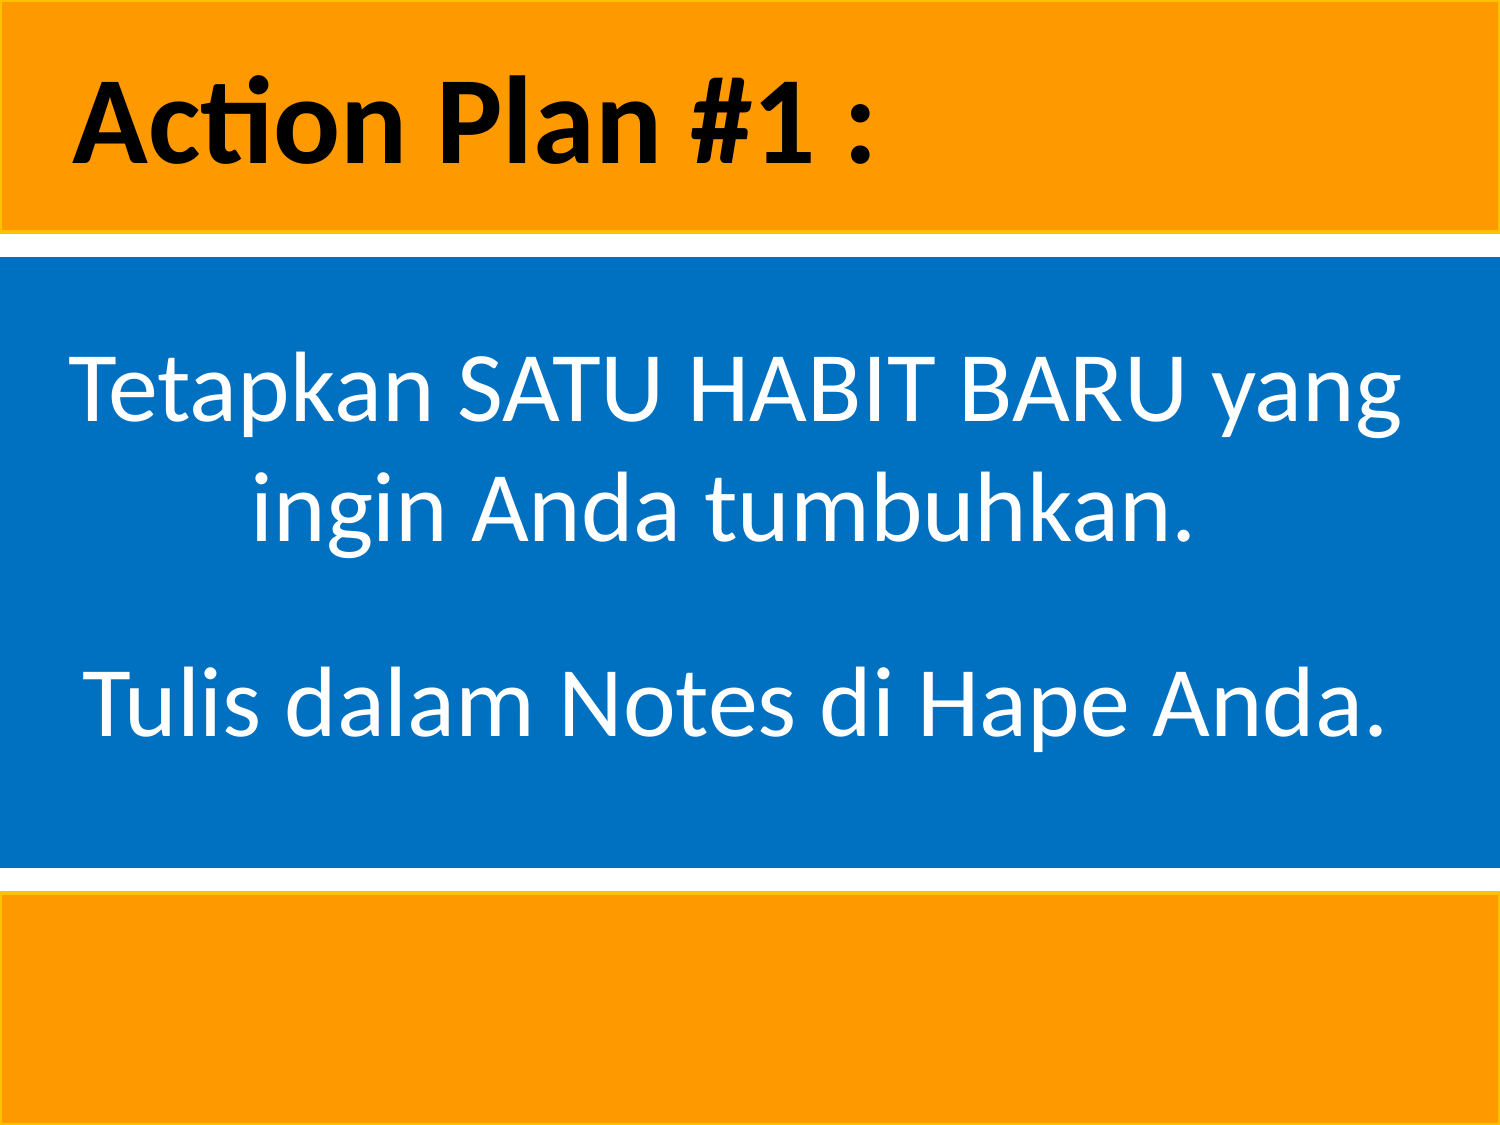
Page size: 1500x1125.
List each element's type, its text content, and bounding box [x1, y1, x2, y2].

text_box [0, 0, 1500, 234]
text_box [0, 257, 1500, 868]
text_box Action Plan #1 : [57, 31, 894, 196]
text_box Tetapkan SATU HABIT BARU yang ingin Anda tumbuhkan. Tulis dalam Notes di Hape Anda. [53, 314, 1418, 764]
text_box [0, 891, 1500, 1125]
